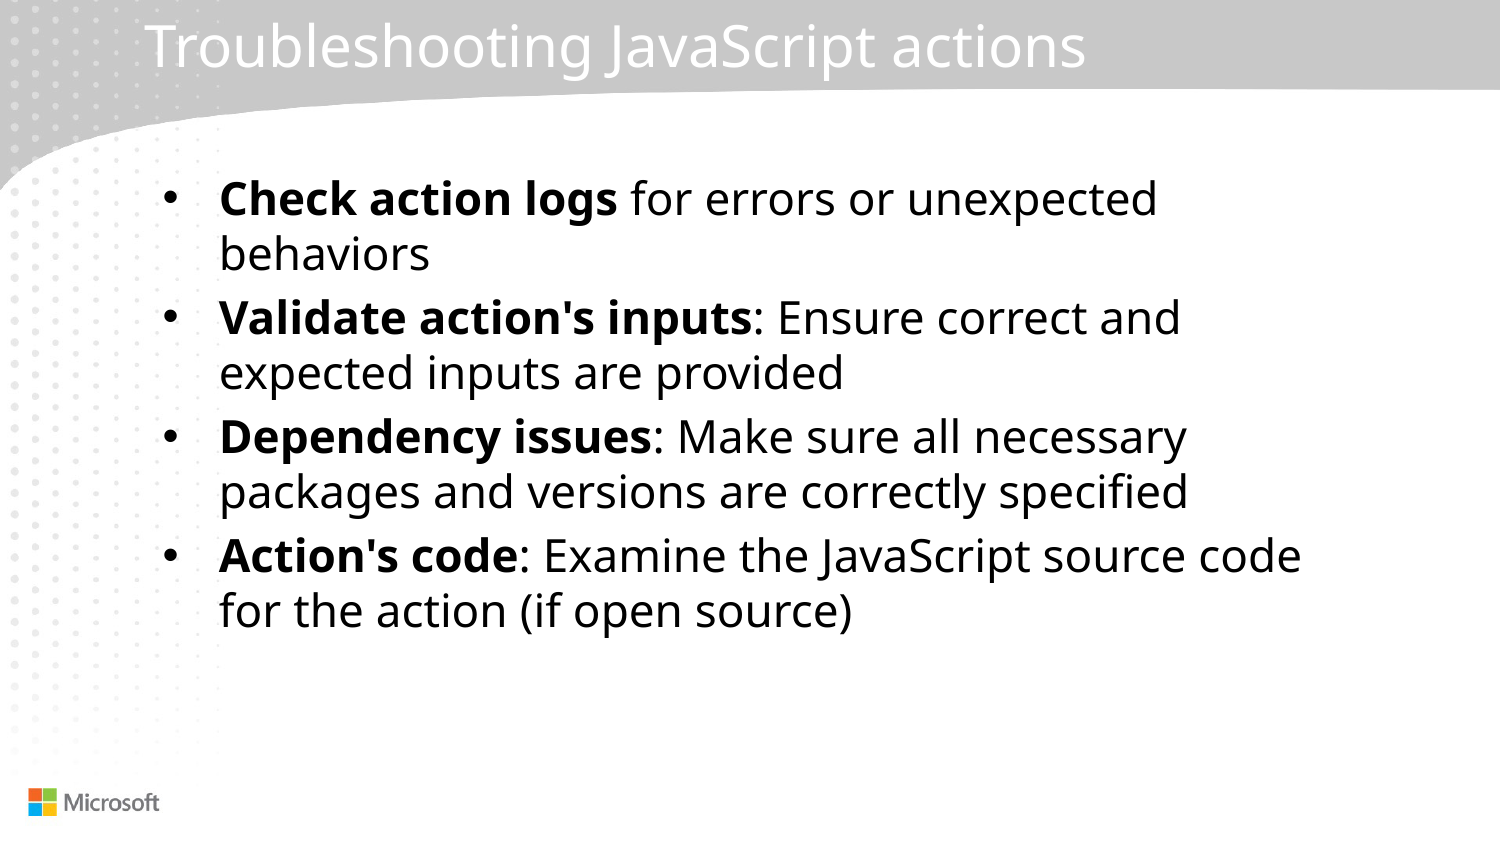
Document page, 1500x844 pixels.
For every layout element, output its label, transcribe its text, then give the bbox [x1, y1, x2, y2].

title Troubleshooting JavaScript actions [130, 1, 1369, 78]
list Check action logs for errors or unexpected behaviors Validate action's inputs: Ensure correct and expected inputs are provided Dependency issues: Make sure all necessary packages and versions are correctly specified Action's code: Examine the JavaScript source code for the action (if open source) [147, 161, 1351, 762]
picture [0, 0, 1500, 844]
